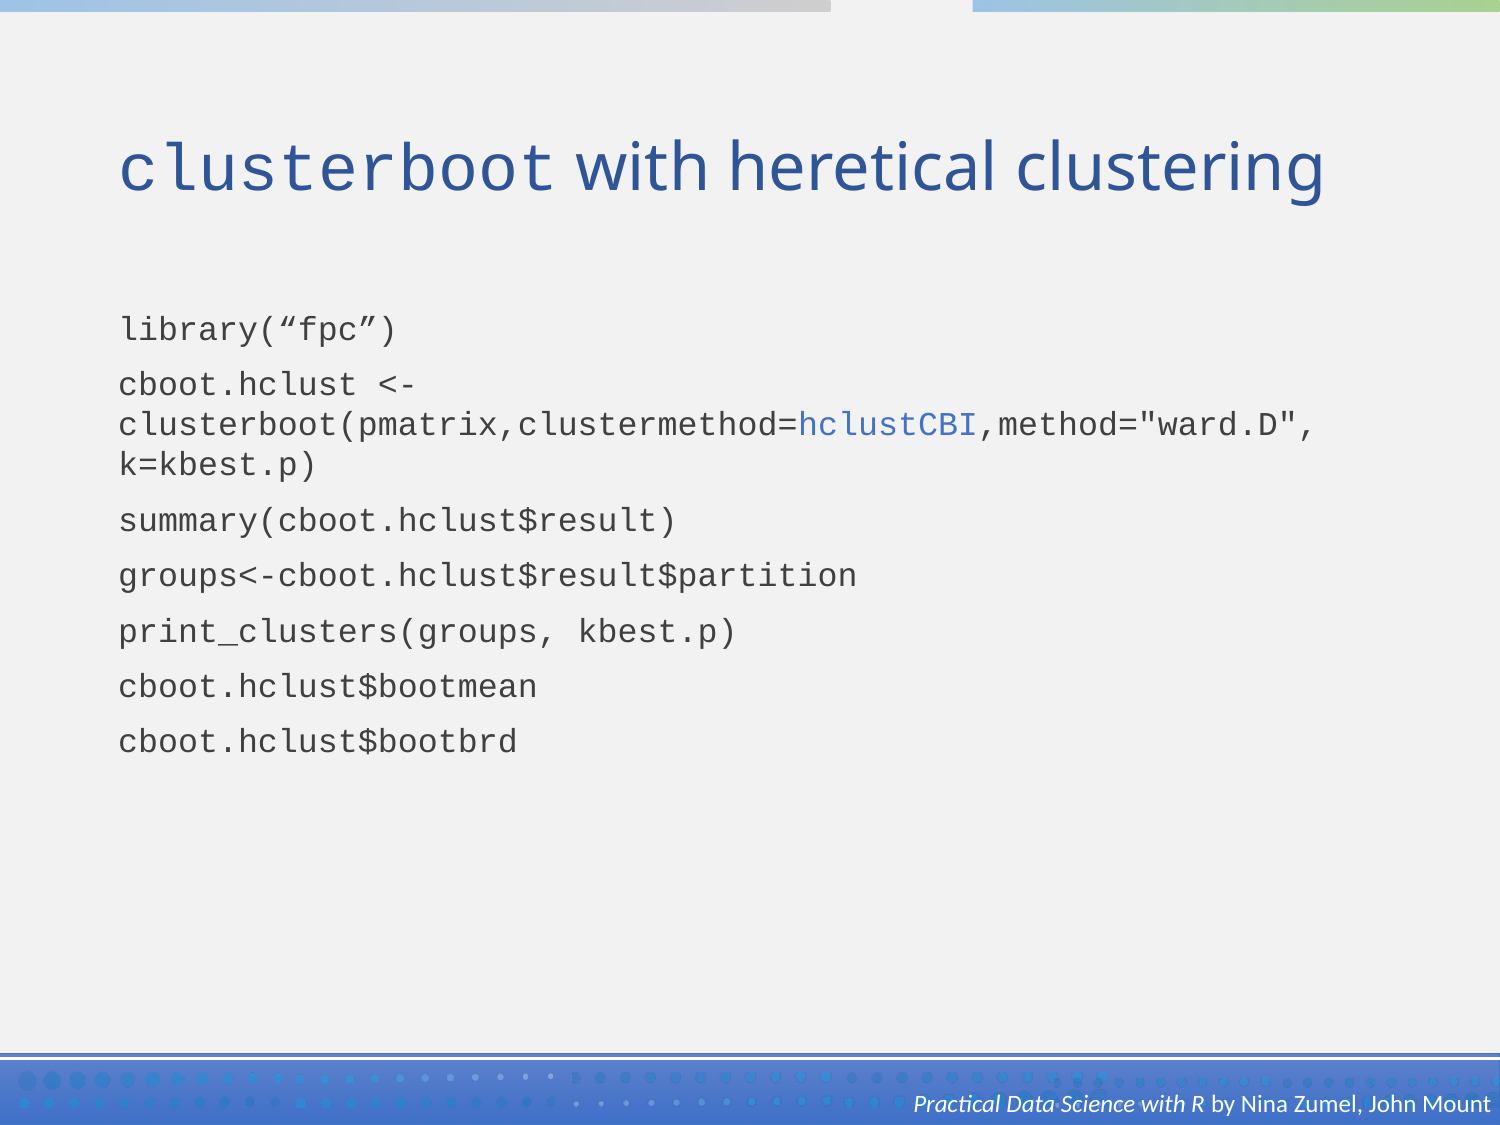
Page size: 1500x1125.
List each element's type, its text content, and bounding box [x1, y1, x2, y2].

title clusterboot with heretical clustering [103, 59, 1397, 278]
list library(“fpc”) cboot.hclust <- clusterboot(pmatrix,clustermethod=hclustCBI,method="ward.D", k=kbest.p) summary(cboot.hclust$result) groups<-cboot.hclust$result$partition print_clusters(groups, kbest.p) cboot.hclust$bootmean cboot.hclust$bootbrd [103, 299, 1397, 1014]
text_box Practical Data Science with R by Nina Zumel, John Mount [898, 1079, 1500, 1125]
